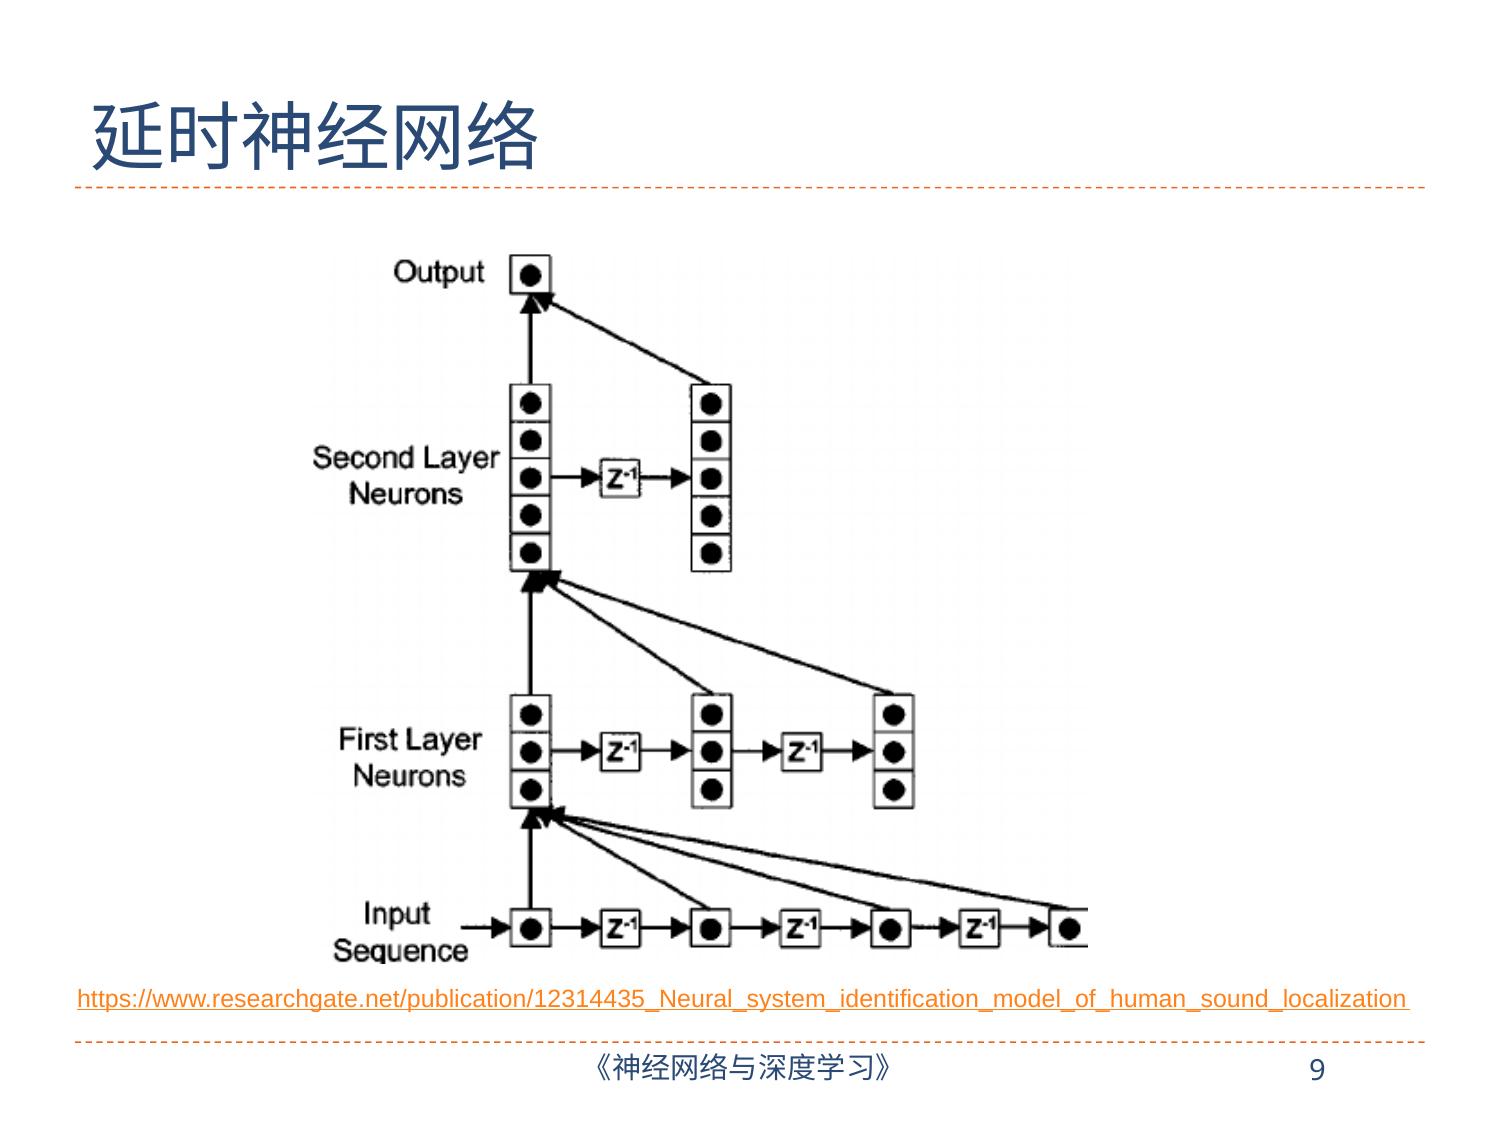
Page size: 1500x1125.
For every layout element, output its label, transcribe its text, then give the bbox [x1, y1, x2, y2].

title 延时神经网络 [75, 24, 1425, 188]
picture [312, 252, 1088, 964]
text_box https://www.researchgate.net/publication/12314435_Neural_system_identification_model_of_human_sound_localization [62, 975, 1425, 1020]
